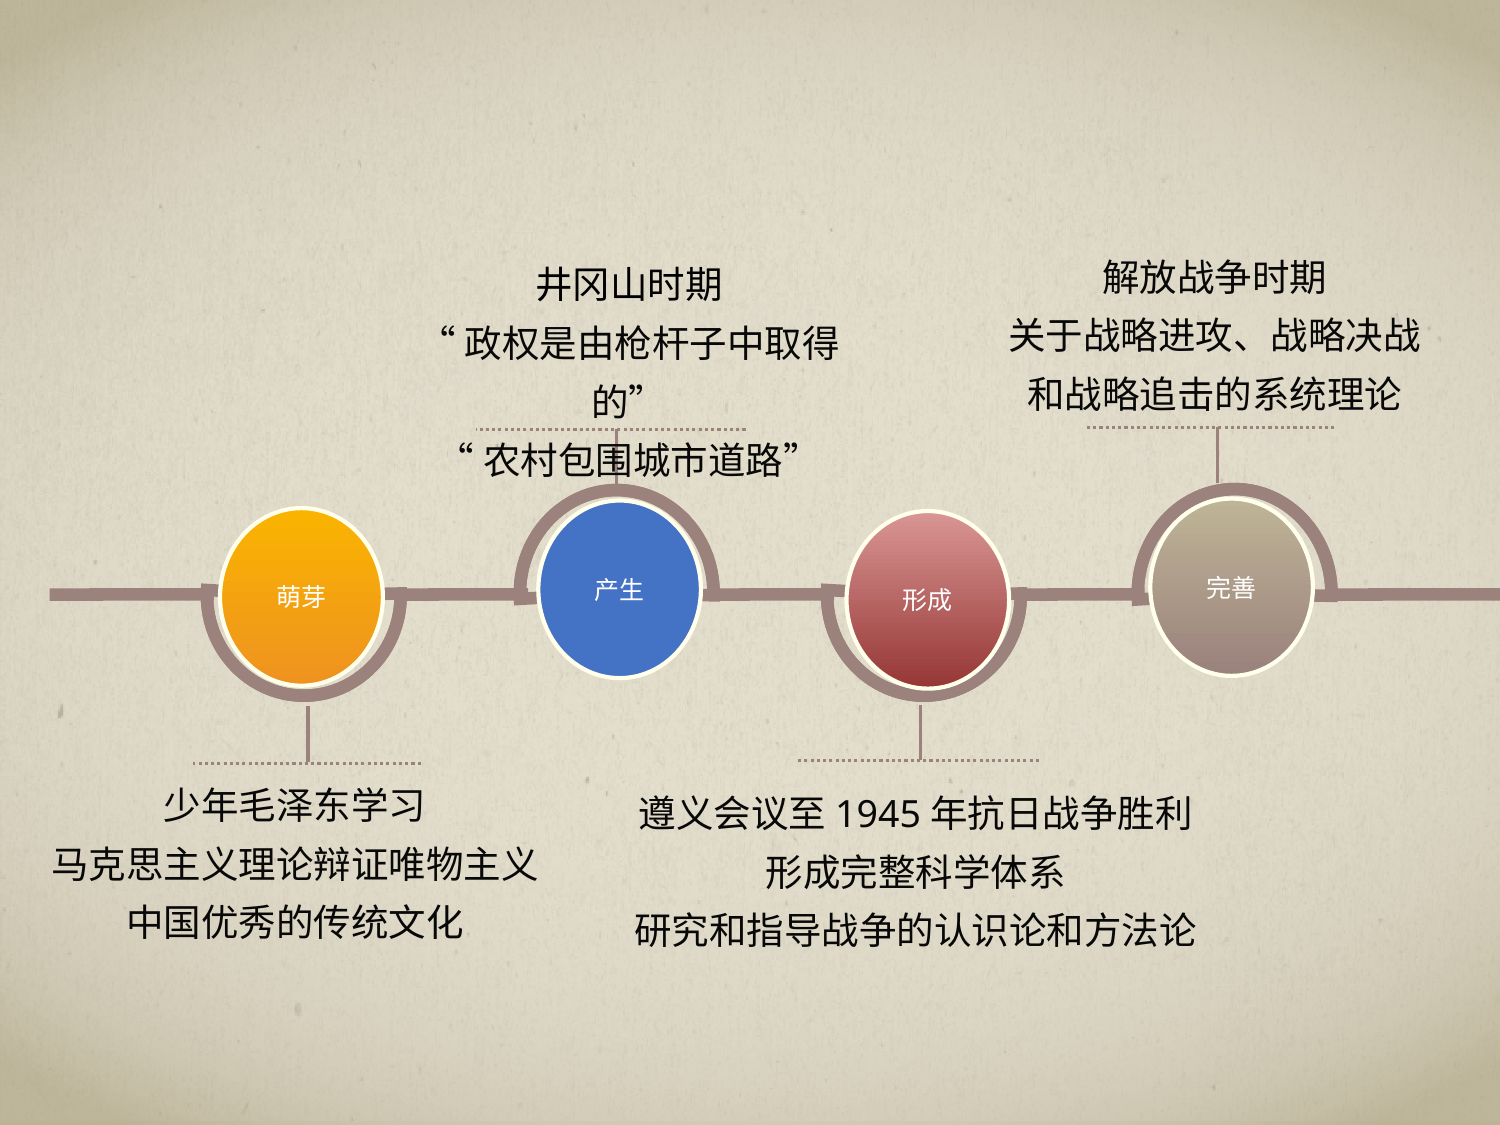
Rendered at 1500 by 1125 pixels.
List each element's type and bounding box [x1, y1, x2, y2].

text_box [846, 510, 1010, 689]
text_box [219, 508, 383, 686]
text_box [616, 704, 1215, 955]
text_box [538, 500, 701, 679]
text_box [49, 488, 1500, 698]
picture [0, 0, 1500, 1125]
text_box [38, 705, 553, 947]
text_box [386, 242, 872, 486]
text_box [989, 234, 1440, 484]
text_box [1150, 498, 1313, 676]
